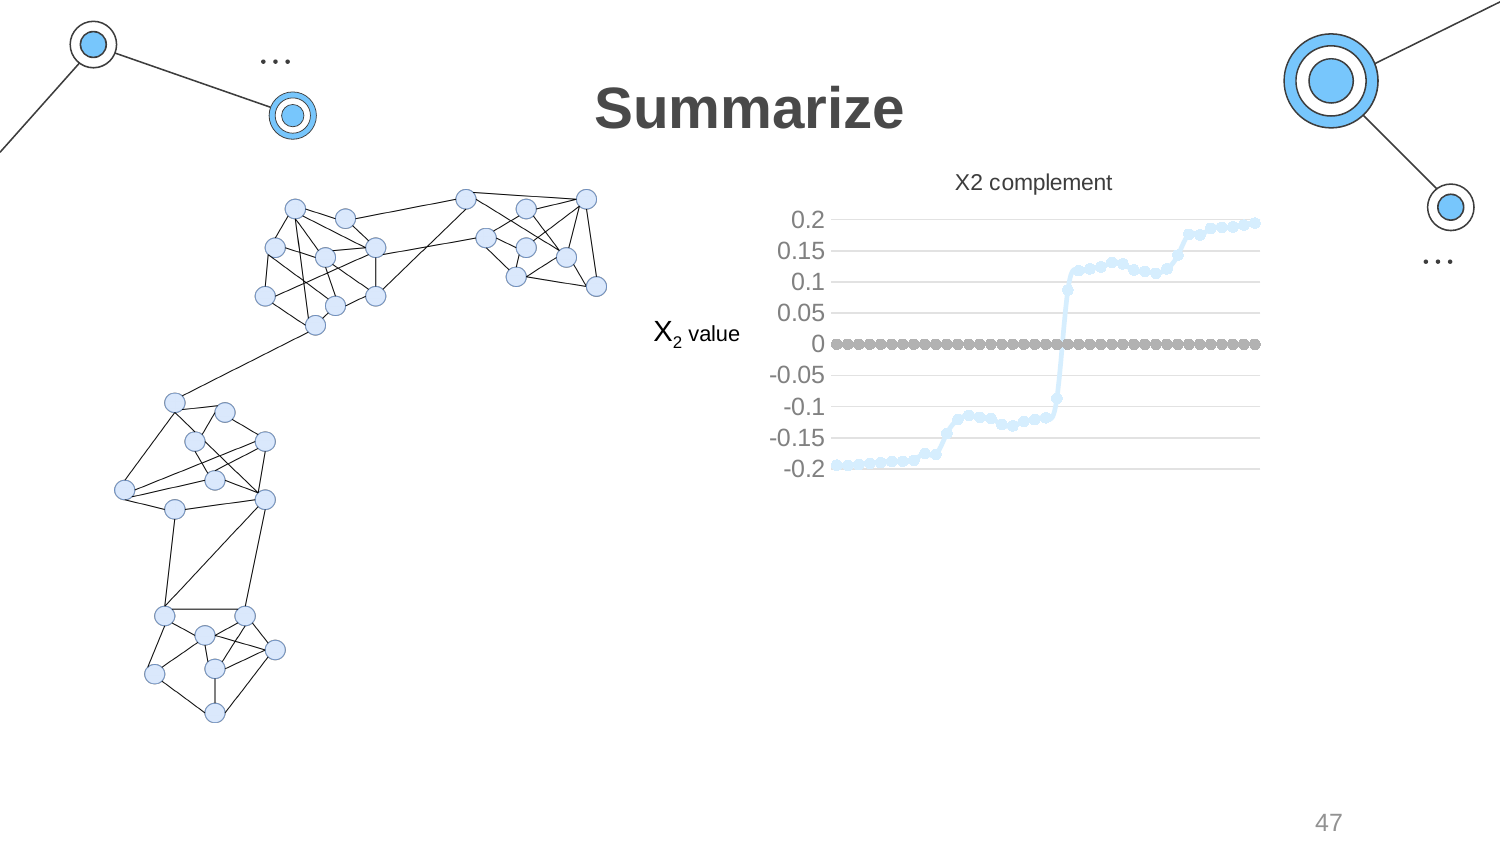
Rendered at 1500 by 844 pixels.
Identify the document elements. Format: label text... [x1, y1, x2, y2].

picture [114, 189, 607, 723]
chart [749, 138, 1276, 490]
slide_number 47 [1020, 798, 1359, 844]
text_box X2 value [638, 304, 744, 359]
title Summarize [292, 55, 1208, 154]
